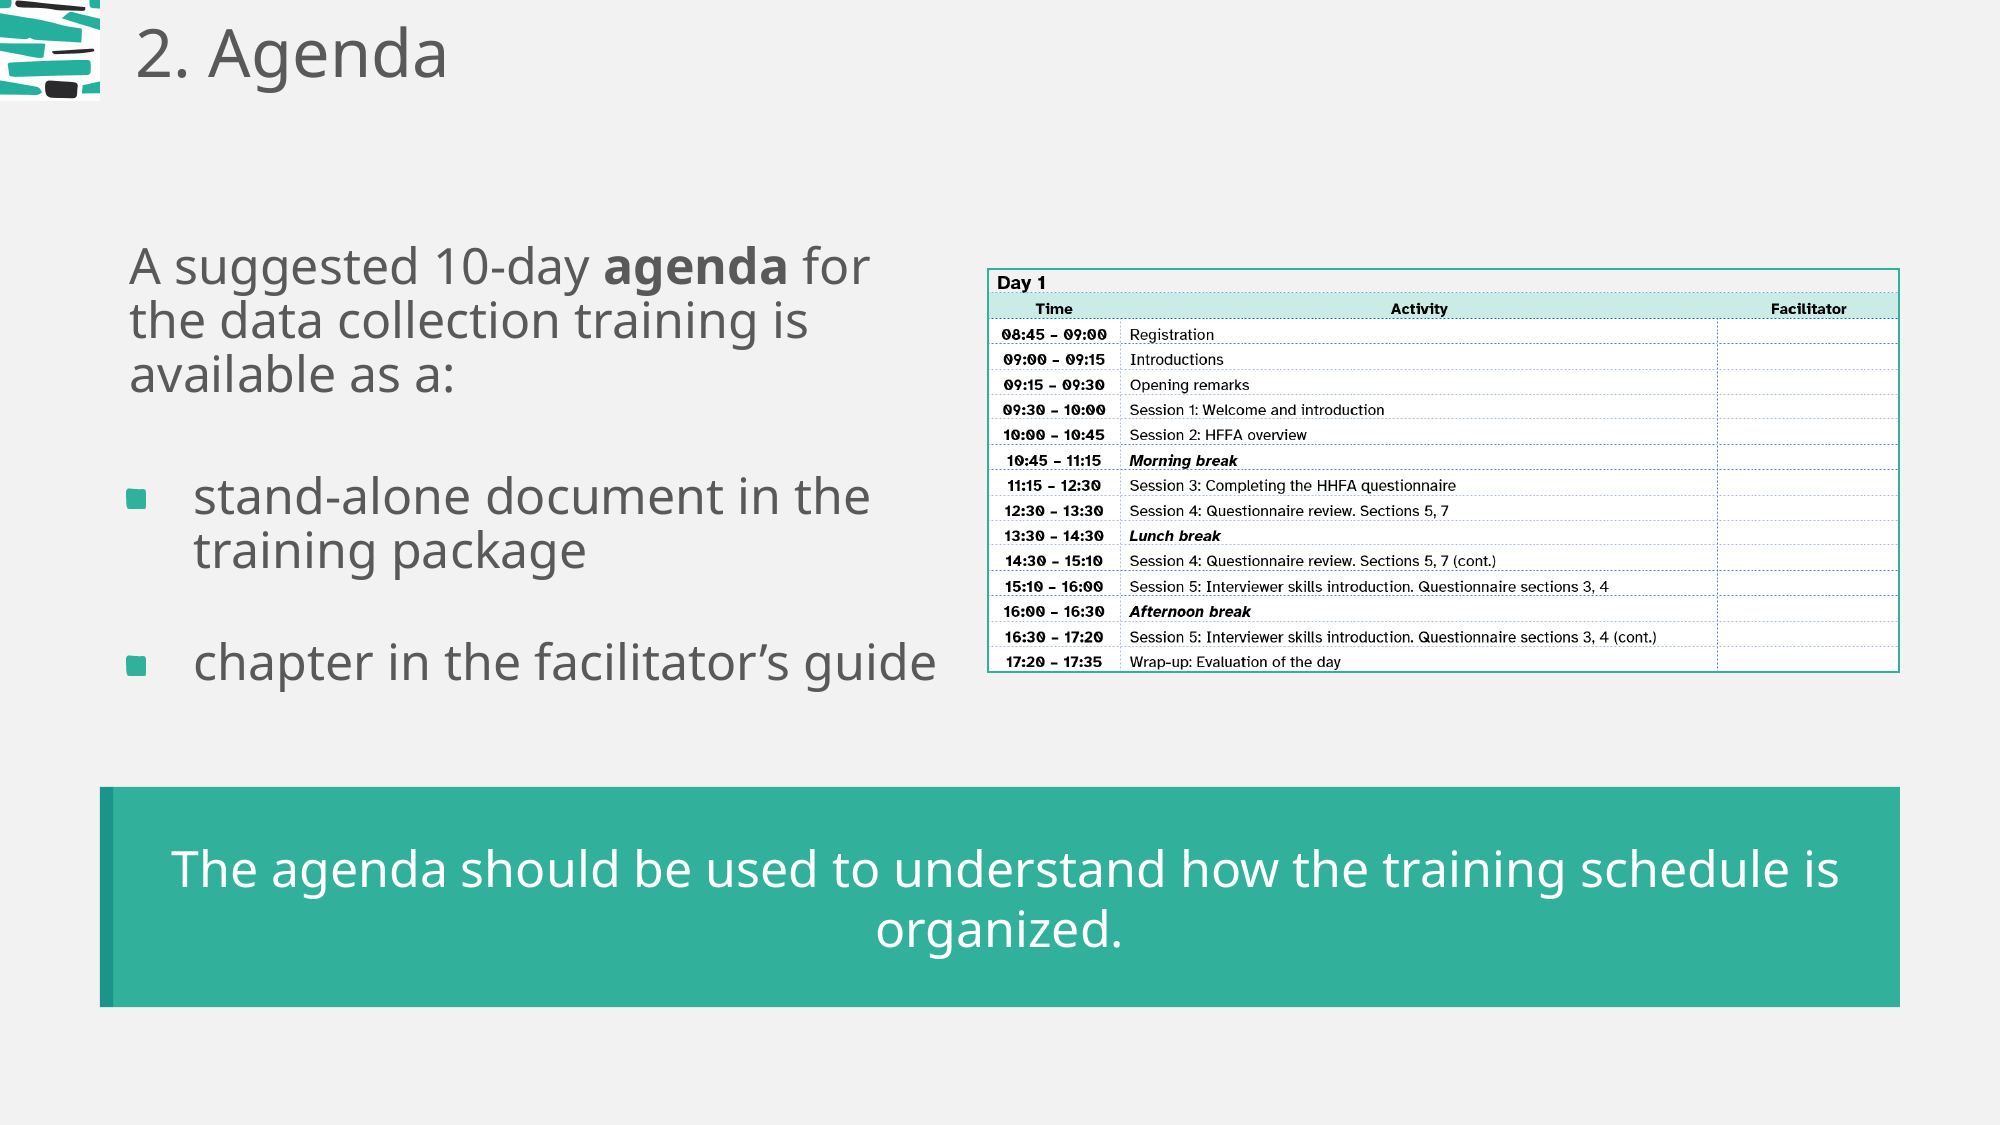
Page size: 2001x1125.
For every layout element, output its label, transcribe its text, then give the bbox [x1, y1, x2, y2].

picture [126, 488, 146, 509]
picture [987, 268, 1901, 673]
text_box A suggested 10-day agenda for the data collection training is available as a: [99, 233, 948, 411]
picture [0, 0, 100, 101]
text_box stand-alone document in the training package [178, 463, 968, 587]
text_box The agenda should be used to understand how the training schedule is organized. [114, 786, 1900, 1008]
text_box 2. Agenda [120, 3, 1575, 99]
text_box [99, 786, 114, 1008]
text_box chapter in the facilitator’s guide [178, 629, 968, 699]
picture [126, 655, 146, 676]
